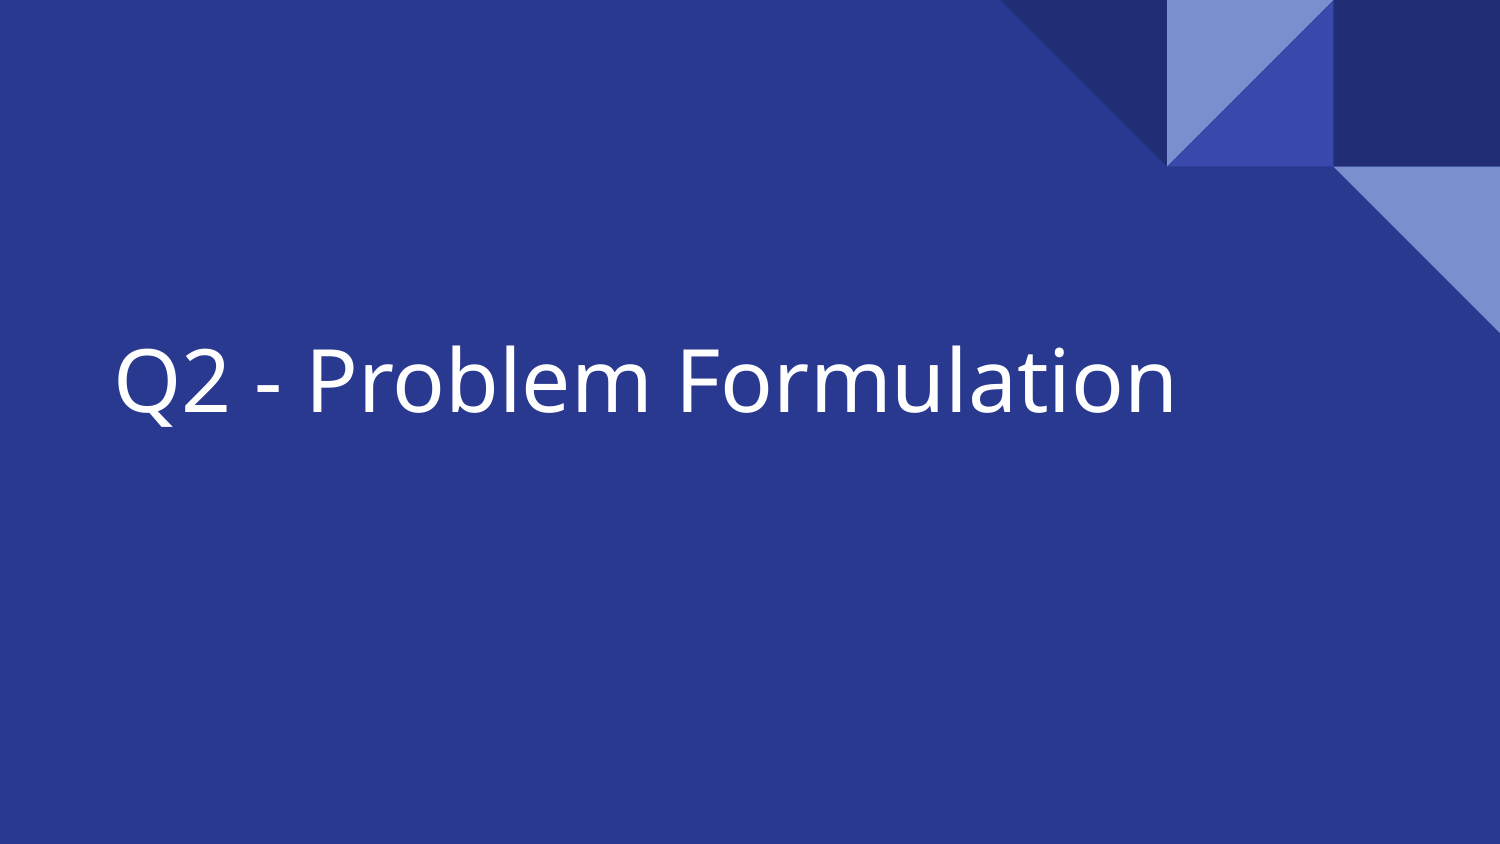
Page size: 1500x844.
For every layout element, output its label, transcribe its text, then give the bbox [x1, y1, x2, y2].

title Q2 - Problem Formulation [98, 308, 1447, 447]
